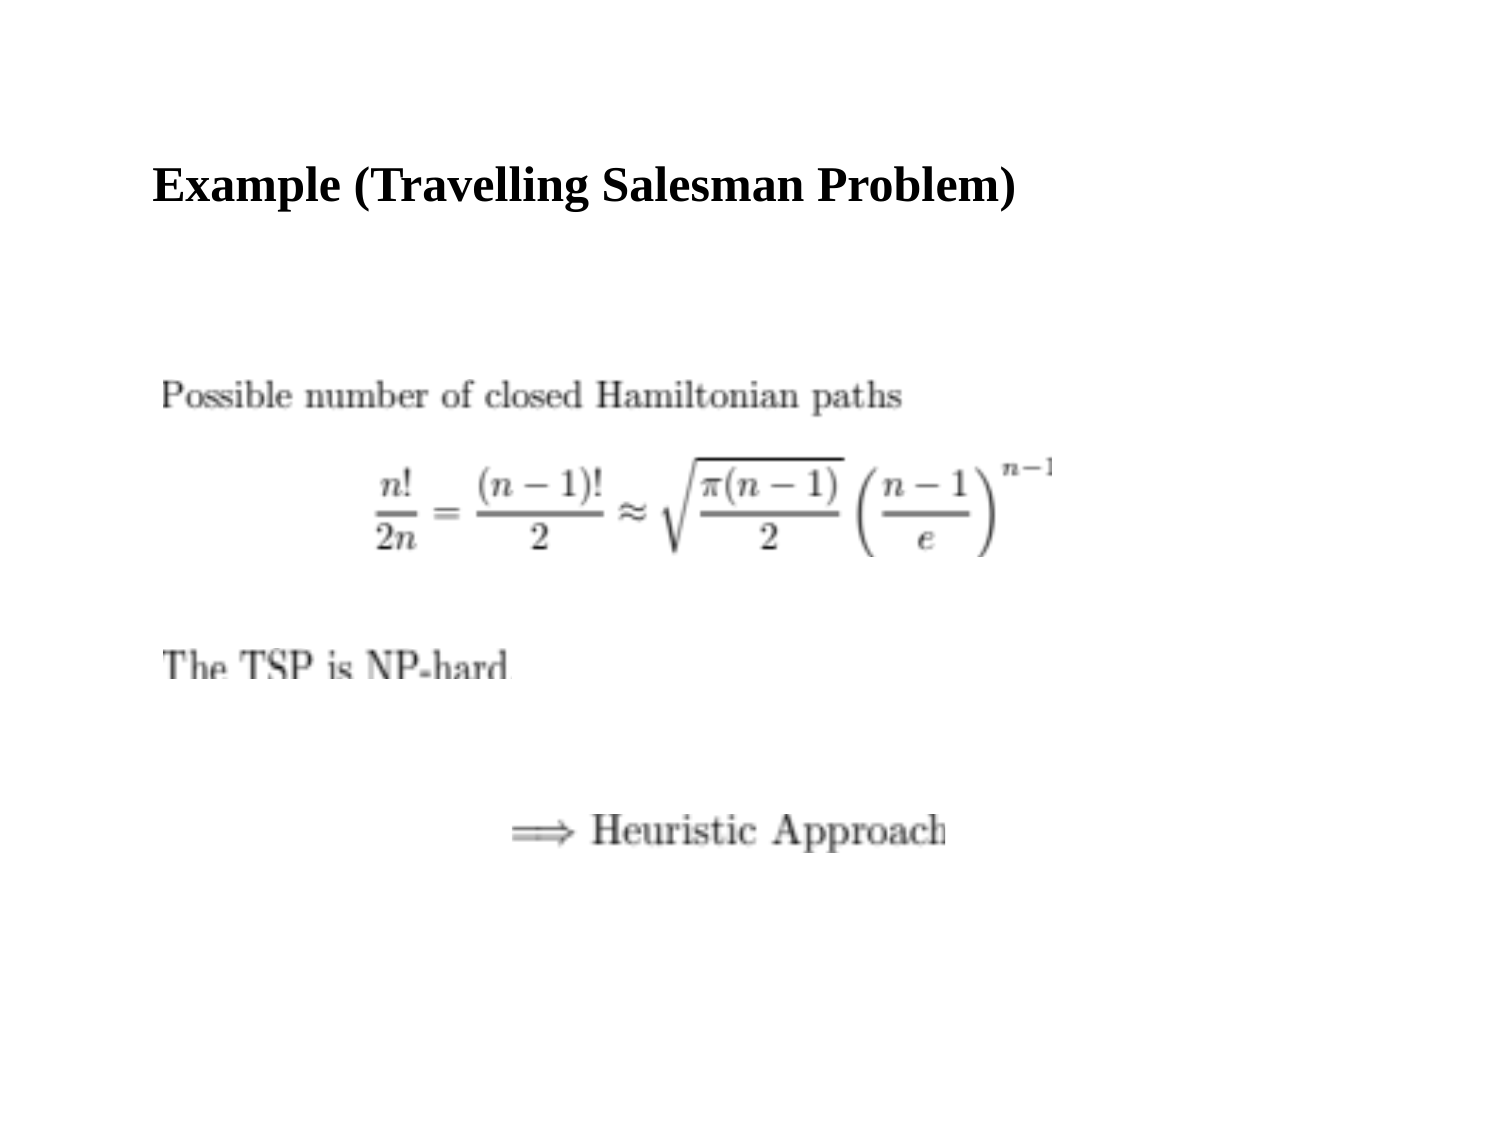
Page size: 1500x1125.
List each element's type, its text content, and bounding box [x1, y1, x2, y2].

picture [163, 379, 1052, 557]
text_box Example (Travelling Salesman Problem) [137, 144, 1363, 219]
picture [163, 648, 512, 679]
picture [511, 814, 946, 853]
